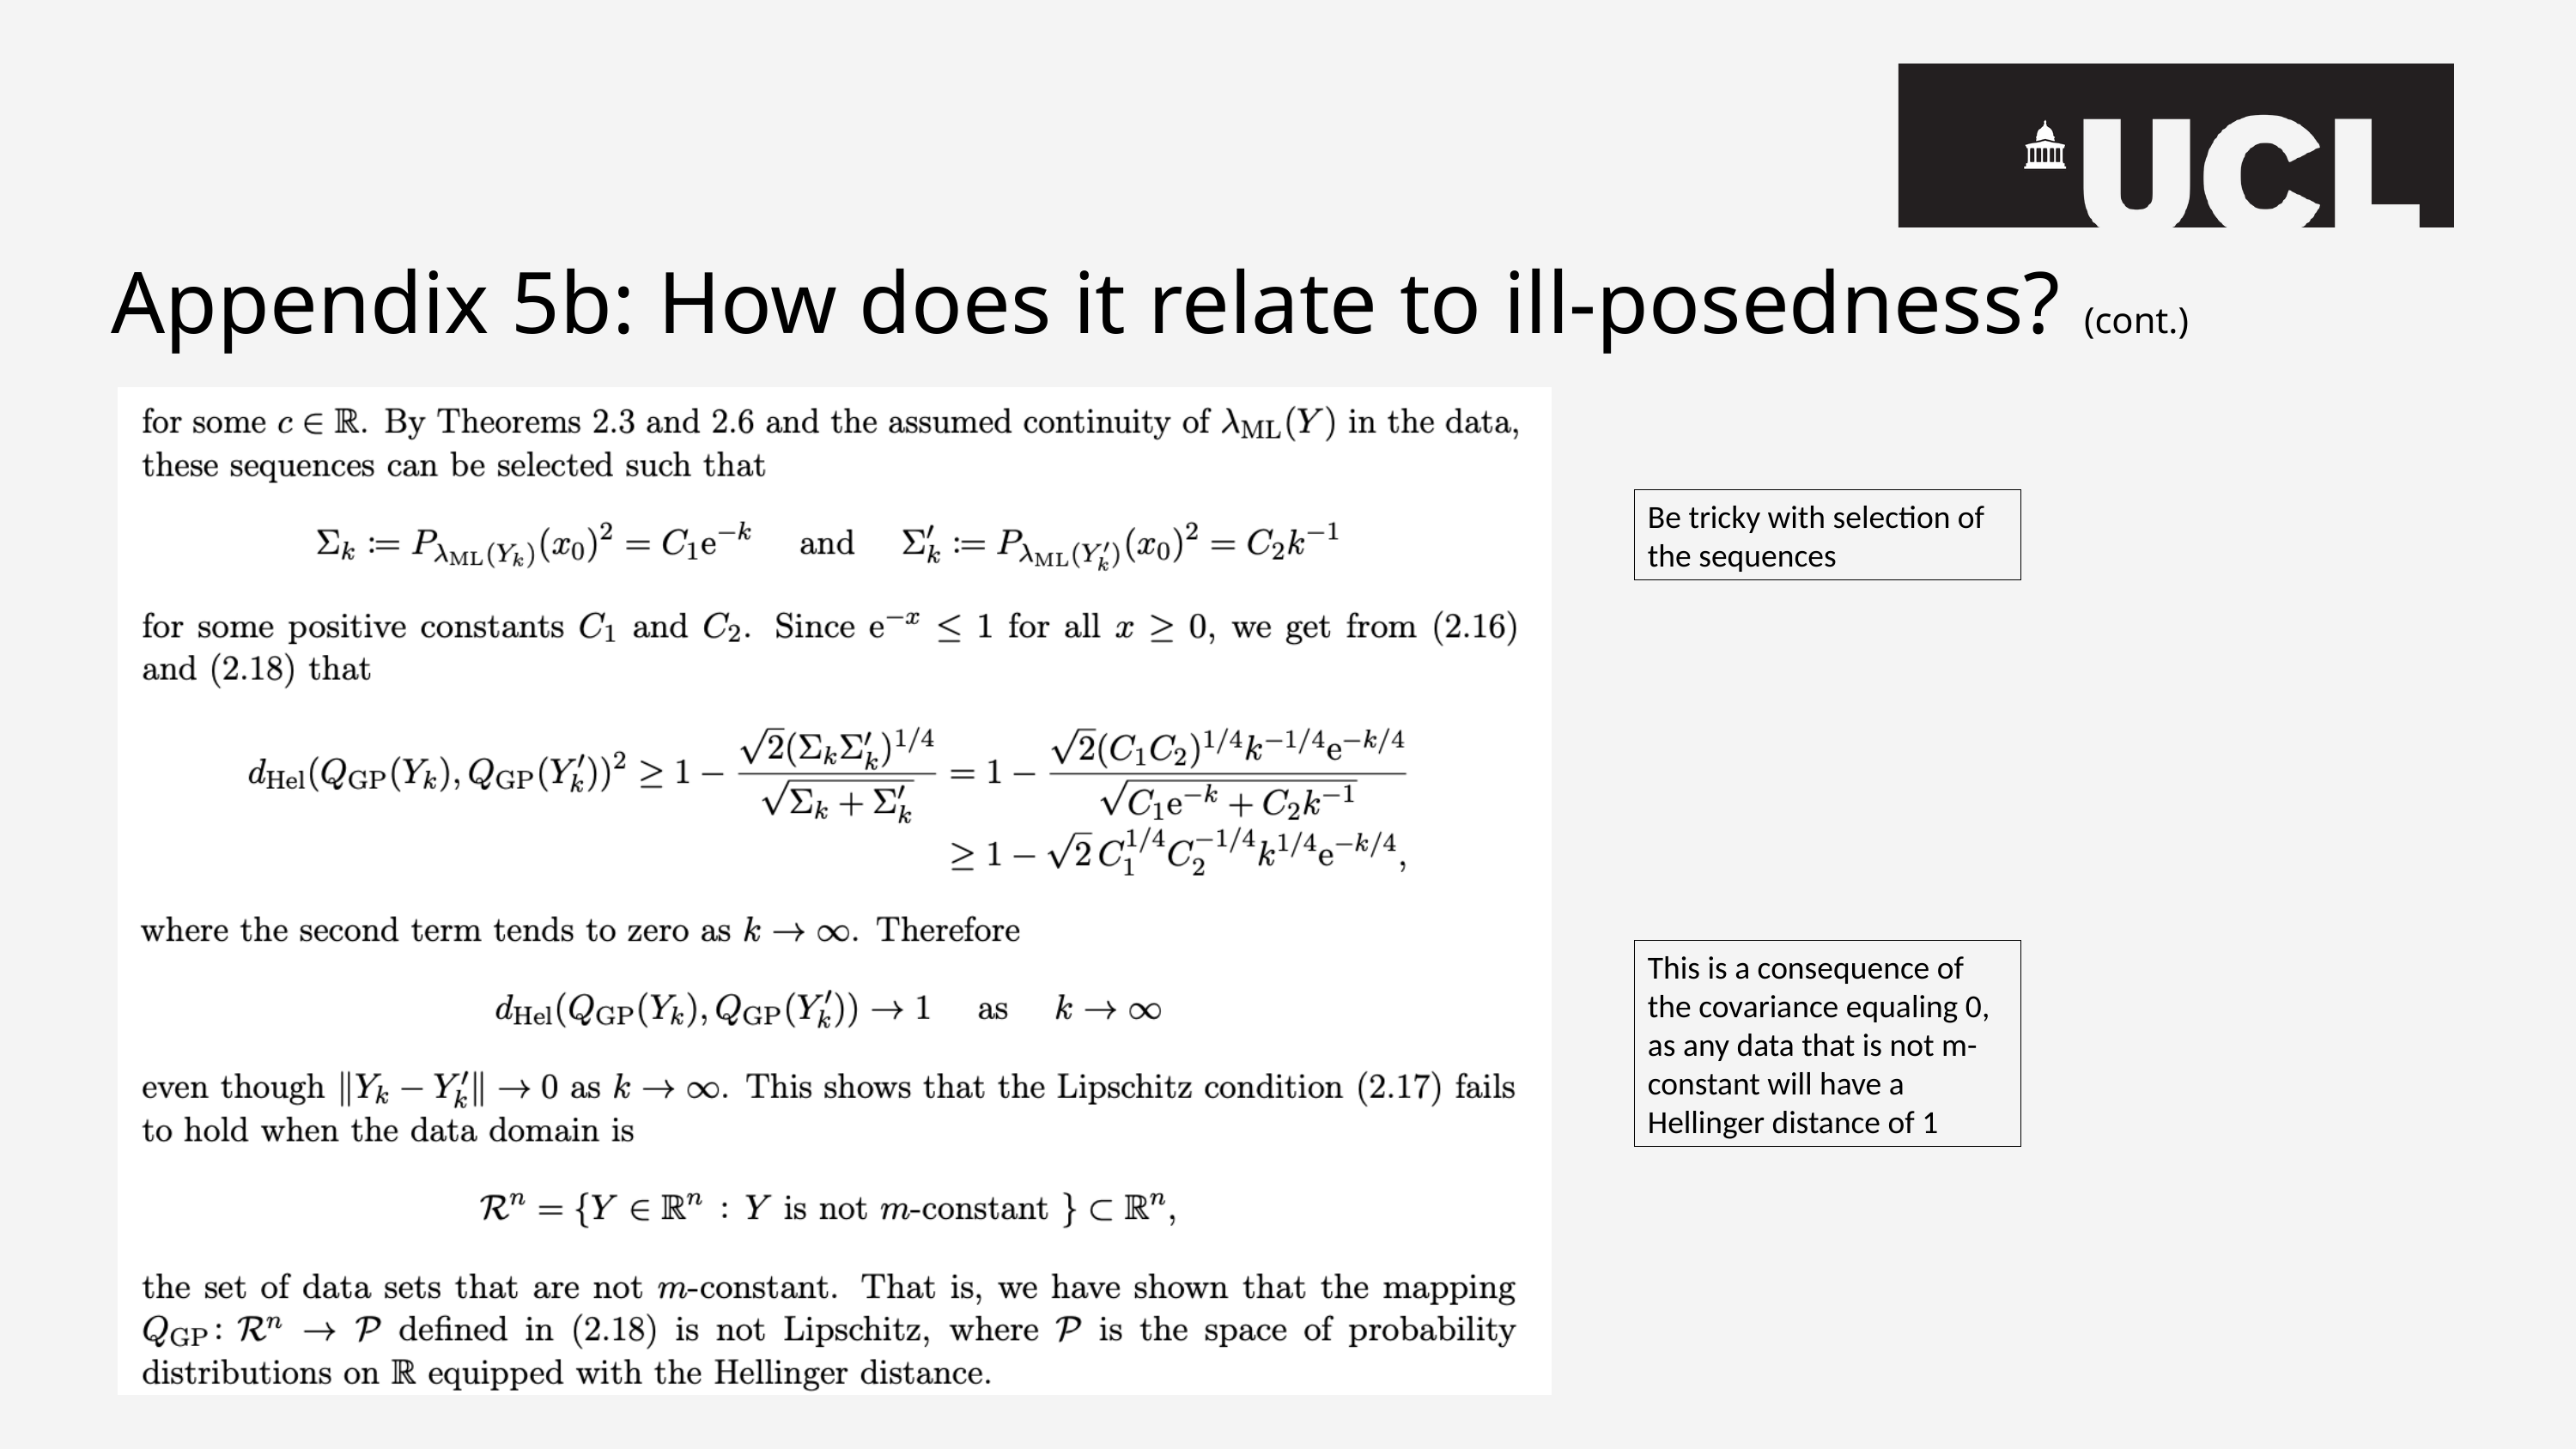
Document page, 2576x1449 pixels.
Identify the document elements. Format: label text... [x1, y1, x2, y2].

text_box Appendix 5b: How does it relate to ill-posedness? (cont.) [111, 247, 2300, 351]
text_box Be tricky with selection of the sequences [1634, 489, 2021, 580]
picture [117, 386, 1552, 1395]
text_box This is a consequence of the covariance equaling 0, as any data that is not m-constant will have a Hellinger distance of 1 [1634, 940, 2021, 1147]
text_box [1898, 64, 2454, 227]
